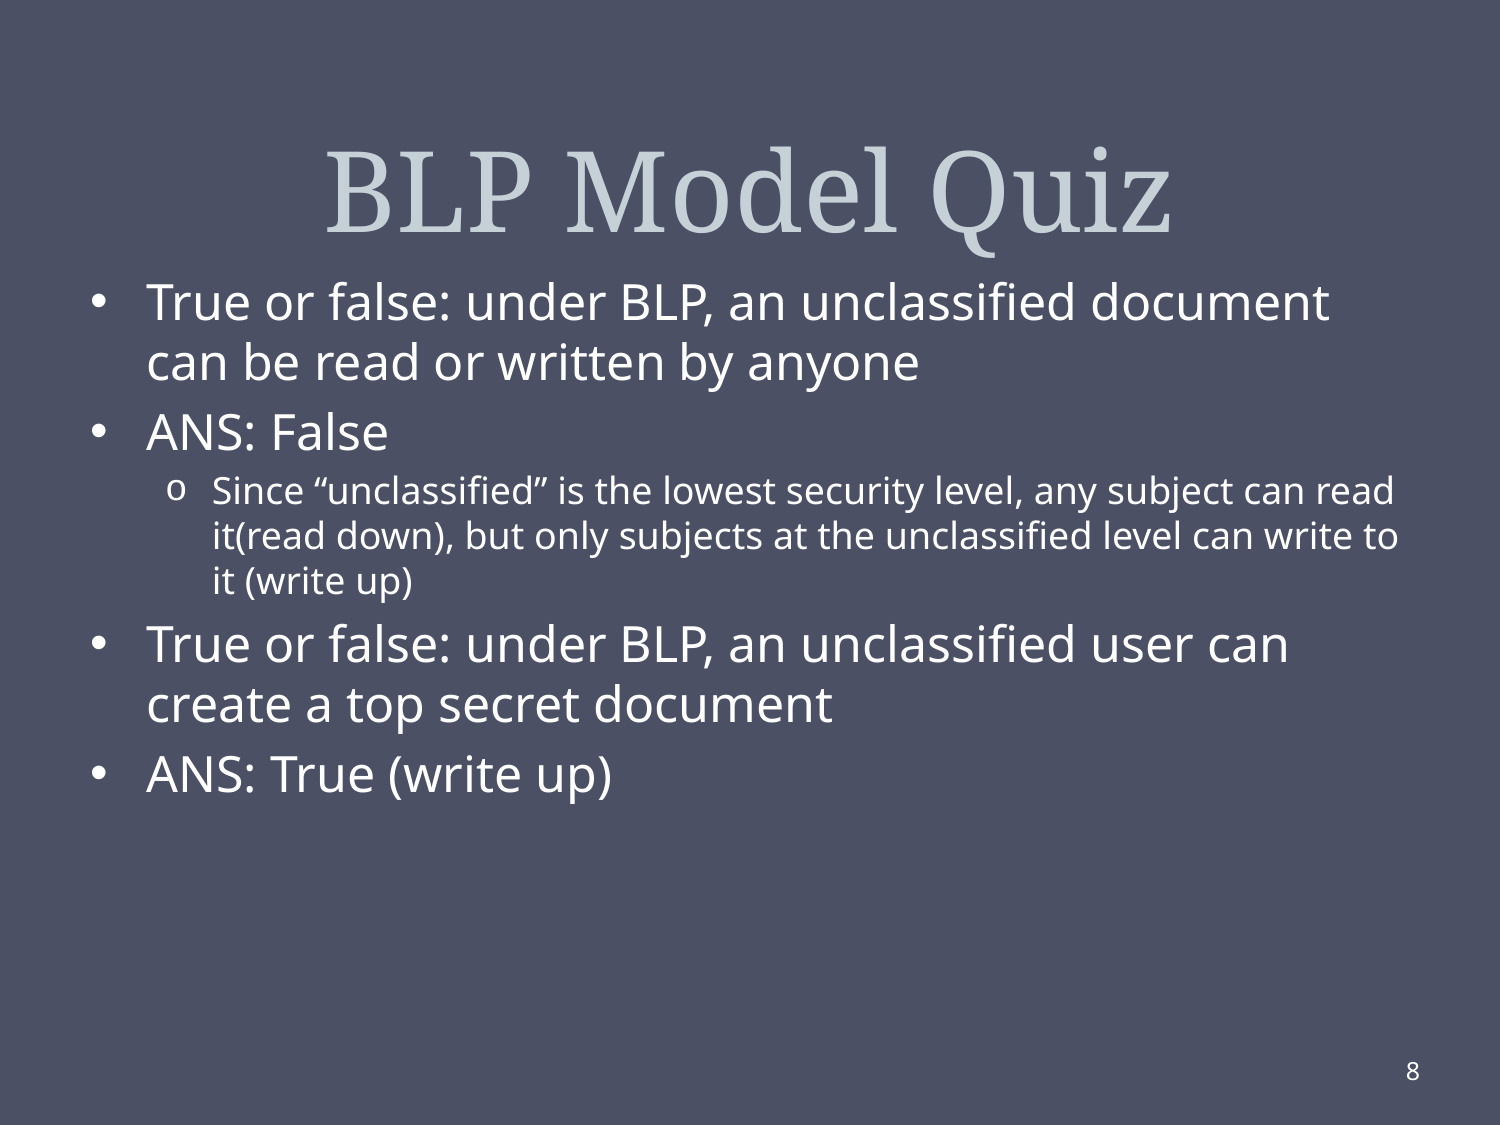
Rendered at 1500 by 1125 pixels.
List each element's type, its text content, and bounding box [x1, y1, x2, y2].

list True or false: under BLP, an unclassified document can be read or written by anyone ANS: False Since “unclassified” is the lowest security level, any subject can read it(read down), but only subjects at the unclassified level can write to it (write up) True or false: under BLP, an unclassified user can create a top secret document ANS: True (write up) [75, 262, 1425, 1043]
title BLP Model Quiz [75, 0, 1425, 262]
slide_number 8 [1401, 1042, 1494, 1103]
